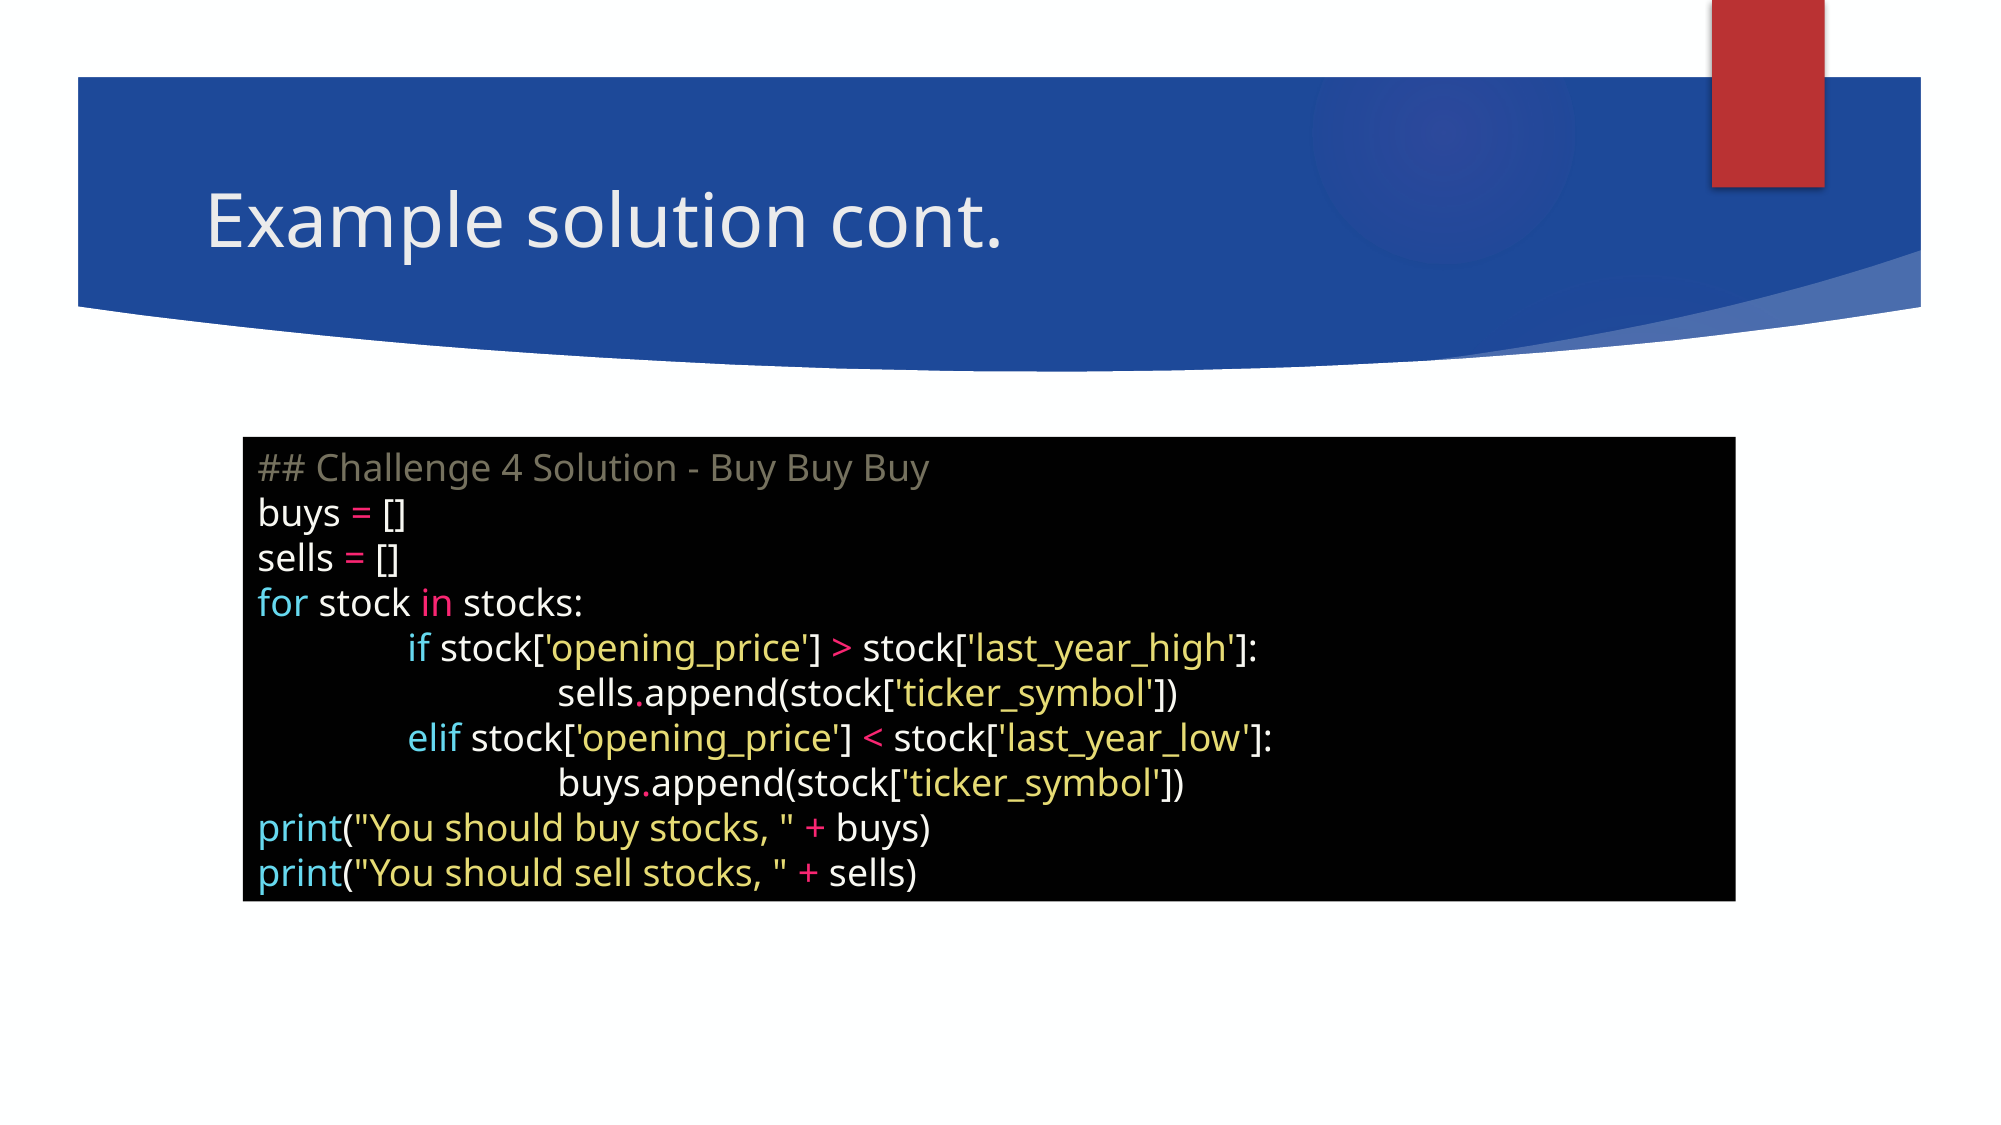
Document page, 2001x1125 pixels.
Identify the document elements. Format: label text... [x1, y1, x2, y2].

title Example solution cont. [189, 159, 1627, 276]
text_box ## Challenge 4 Solution - Buy Buy Buy buys = [] sells = [] for stock in stocks: if stock['opening_price'] > stock['last_year_high']: sells.append(stock['ticker_symbol']) elif stock['opening_price'] < stock['last_year_low']: buys.append(stock['ticker_symbol']) print("You should buy stocks, " + buys) print("You should sell stocks, " + sells) [242, 436, 1736, 902]
